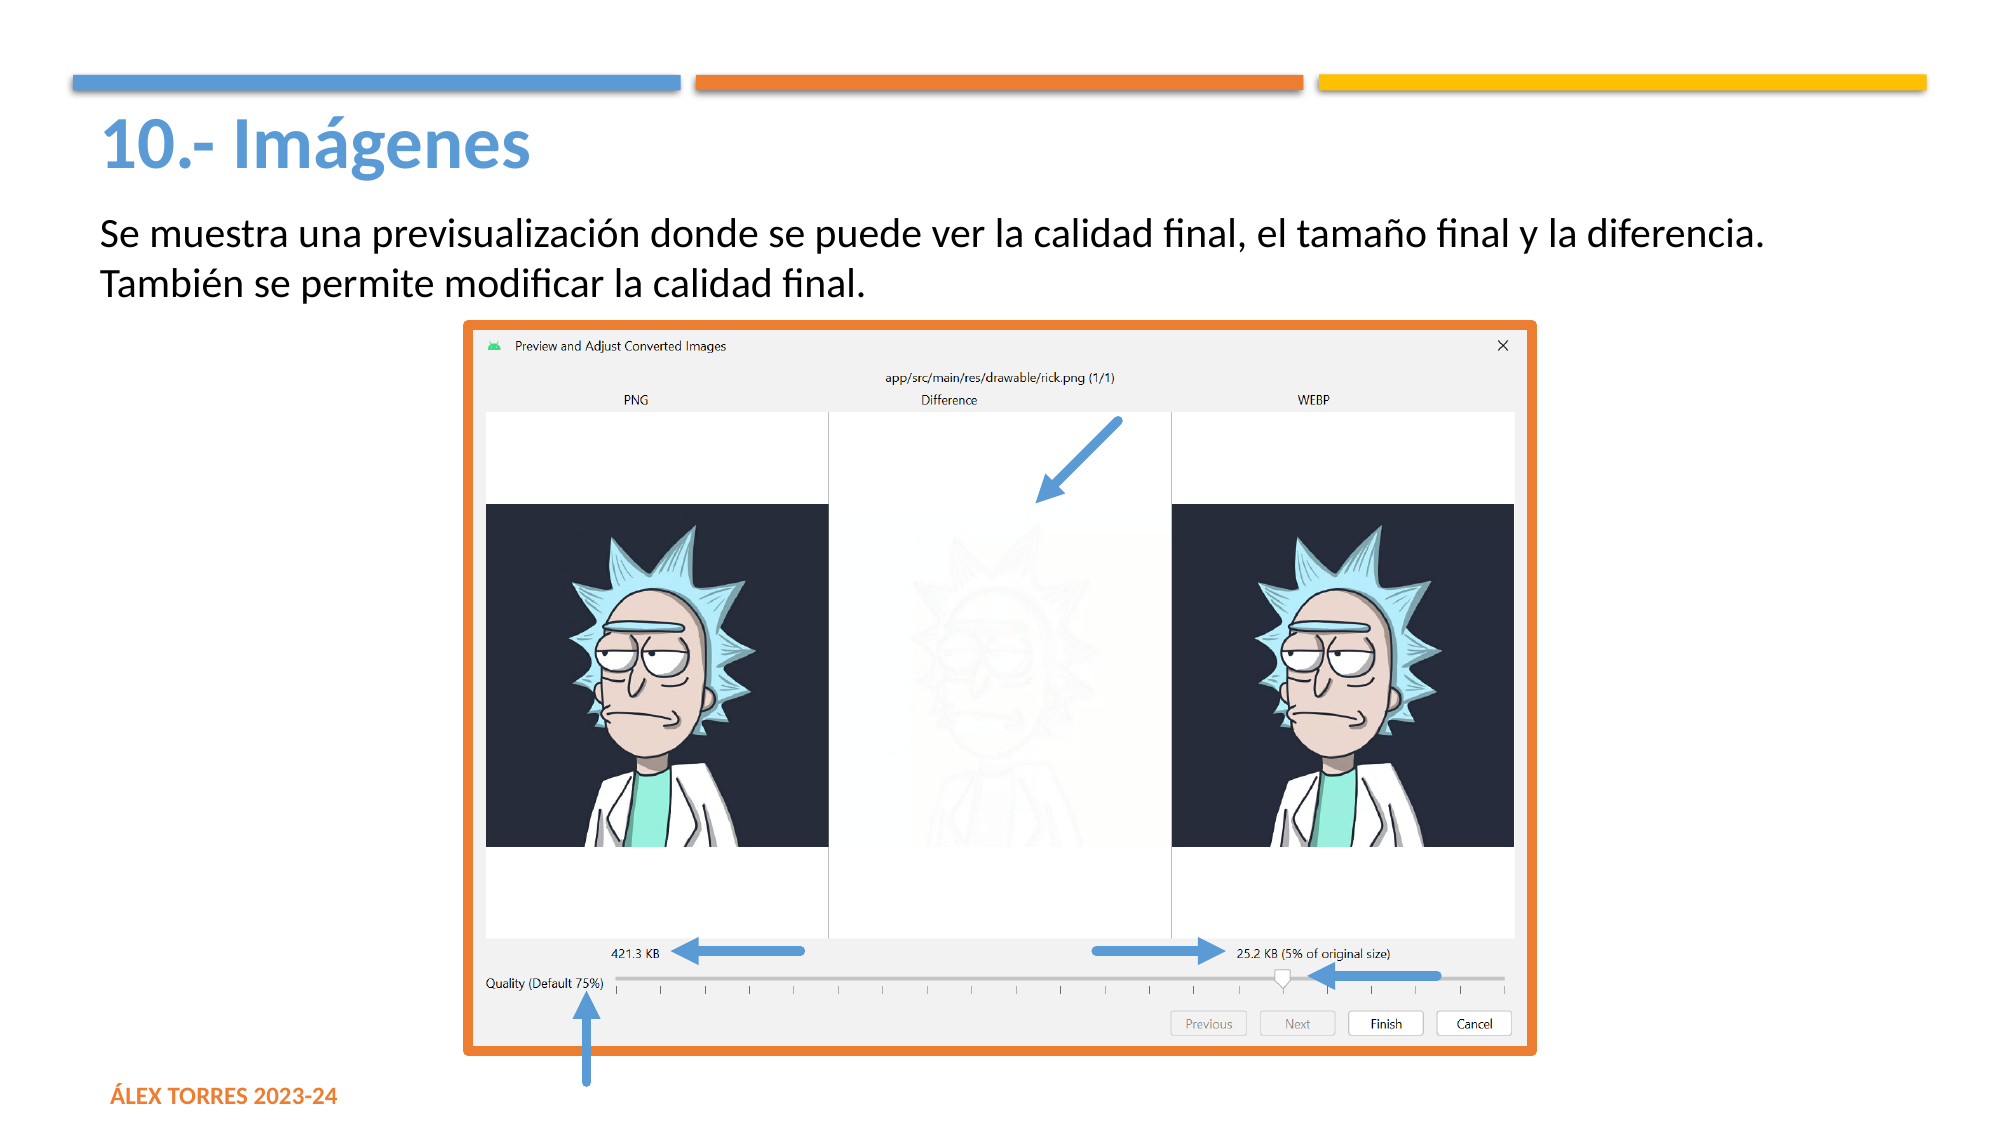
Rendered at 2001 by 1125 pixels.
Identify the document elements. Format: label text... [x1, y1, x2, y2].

picture [472, 329, 1528, 1047]
text_box Se muestra una previsualización donde se puede ver la calidad final, el tamaño final y la diferencia. También se permite modificar la calidad final. [85, 190, 1915, 1074]
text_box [1034, 420, 1119, 504]
text_box 10.- Imágenes [85, 78, 1915, 188]
